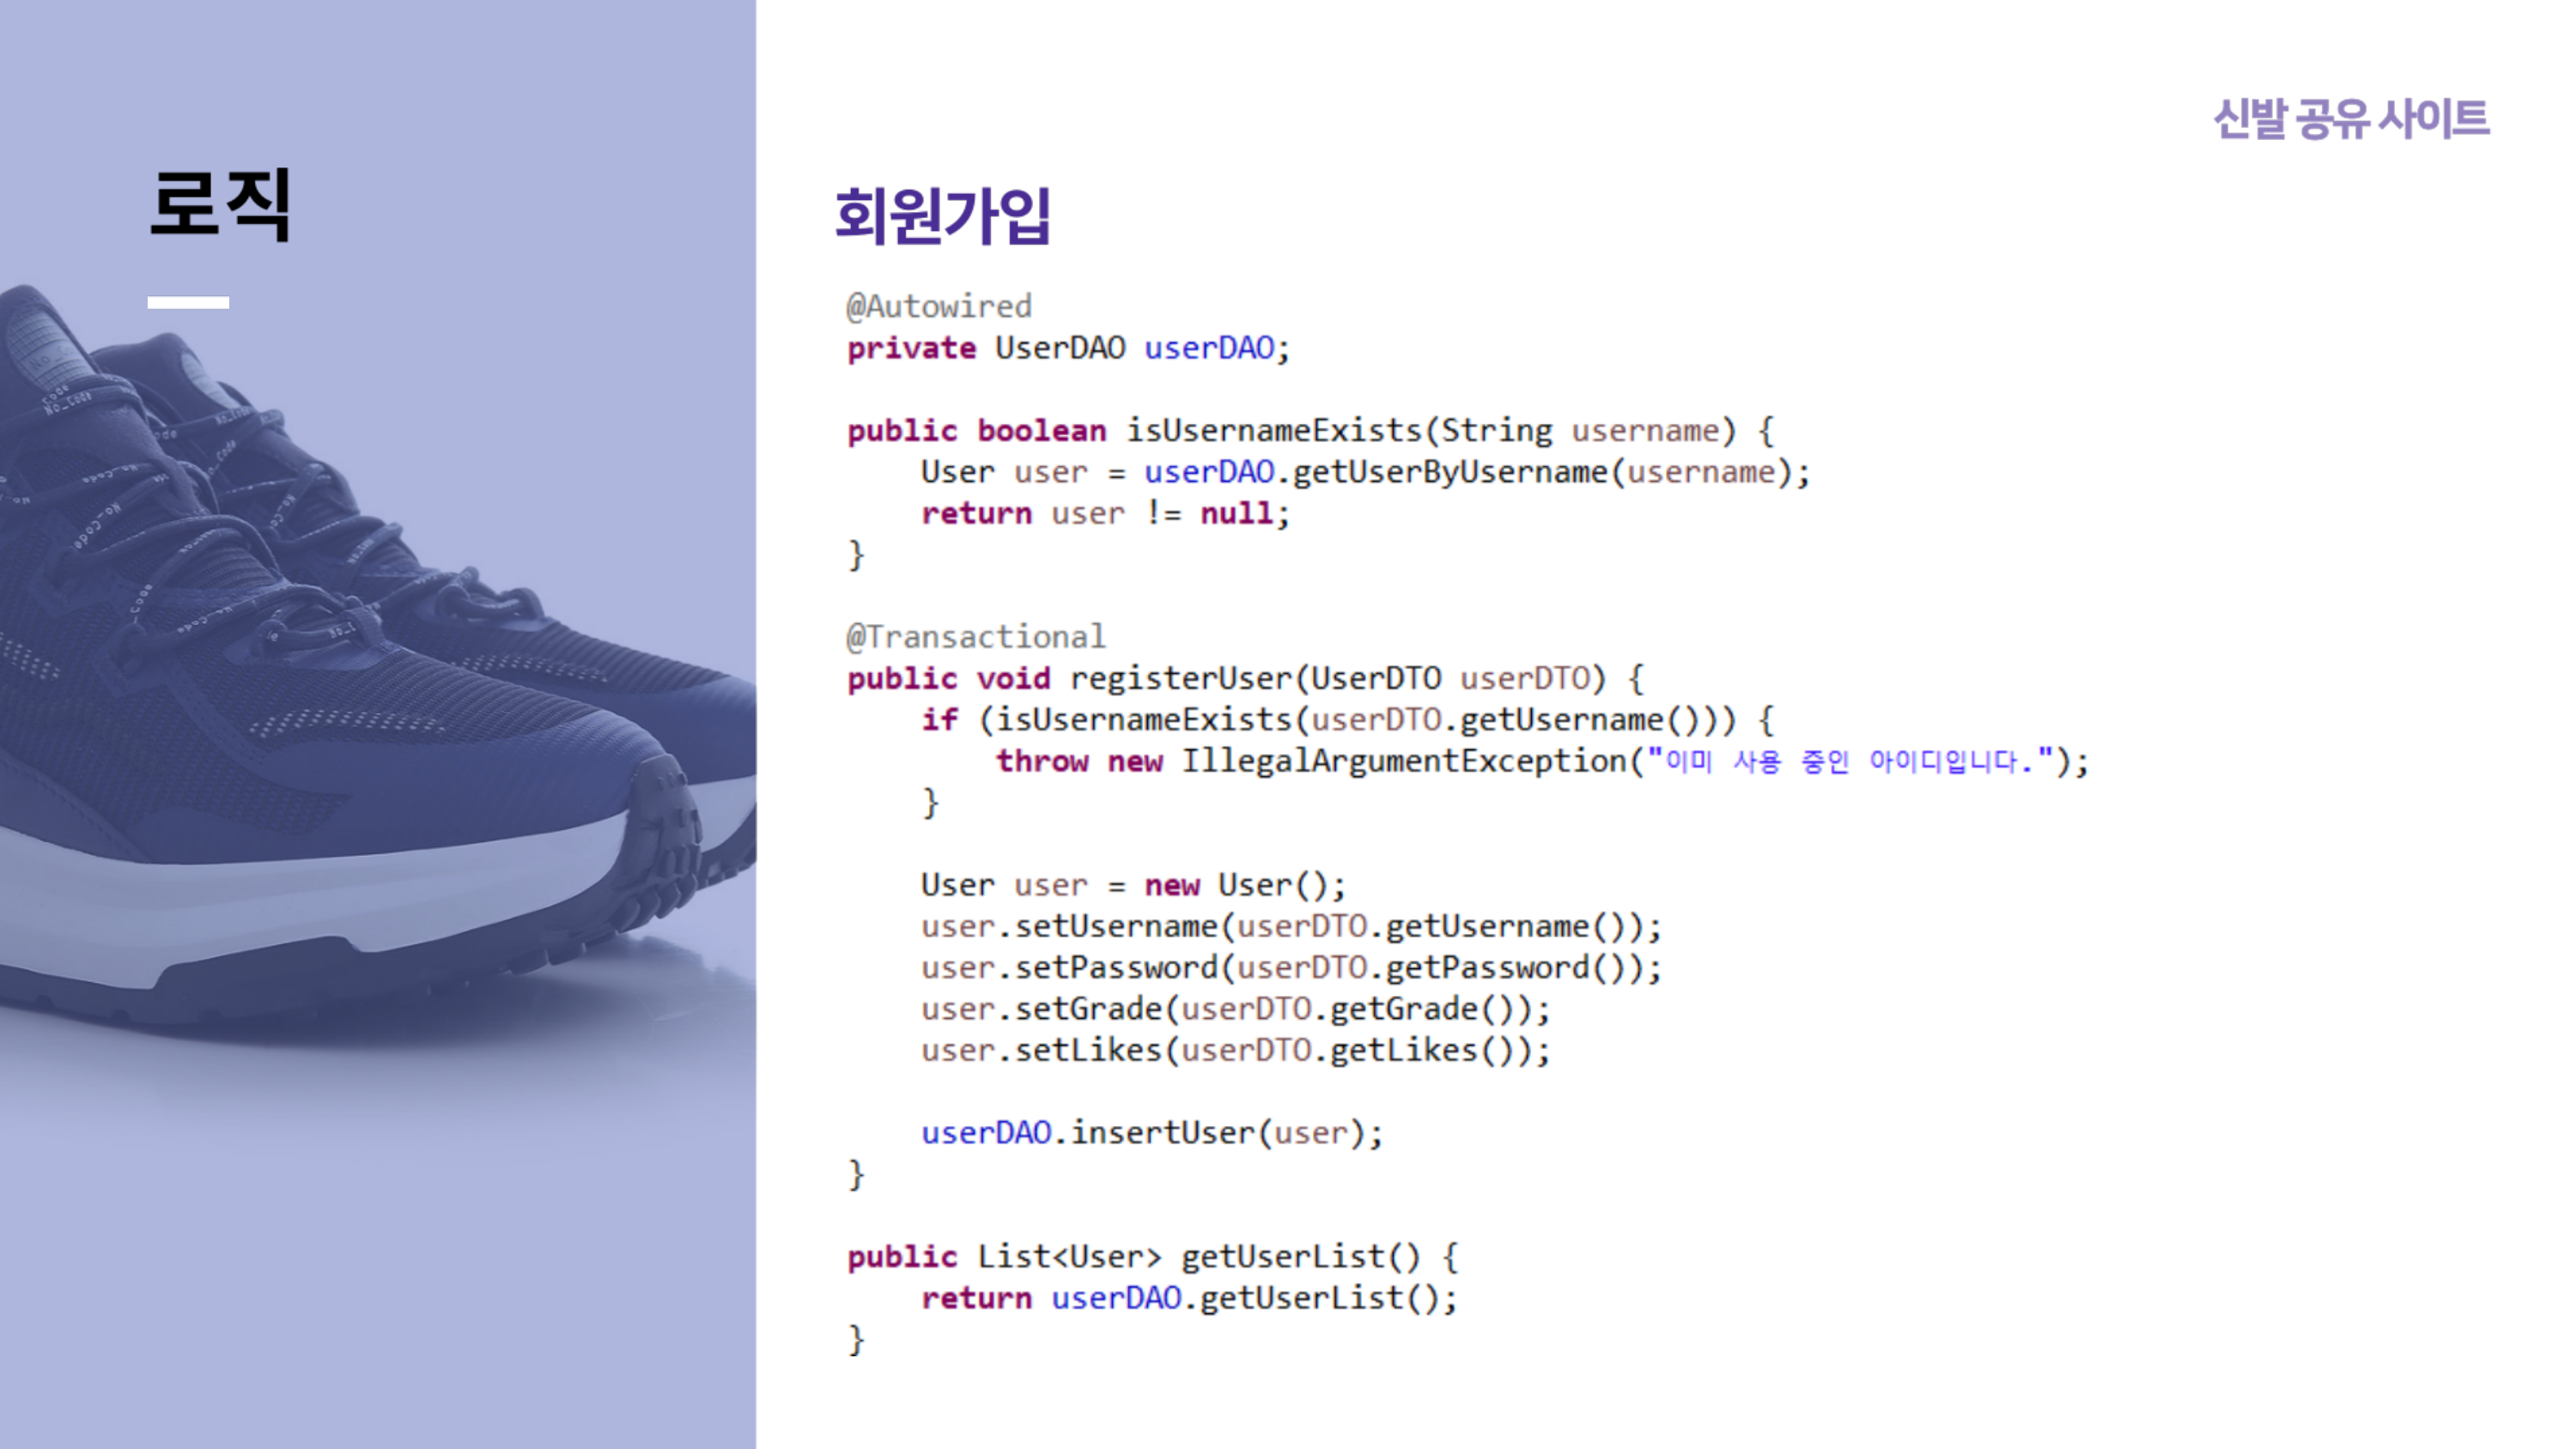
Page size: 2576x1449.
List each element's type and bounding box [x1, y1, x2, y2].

picture [0, 0, 757, 1449]
picture [2164, 71, 2549, 190]
picture [813, 137, 2115, 1356]
